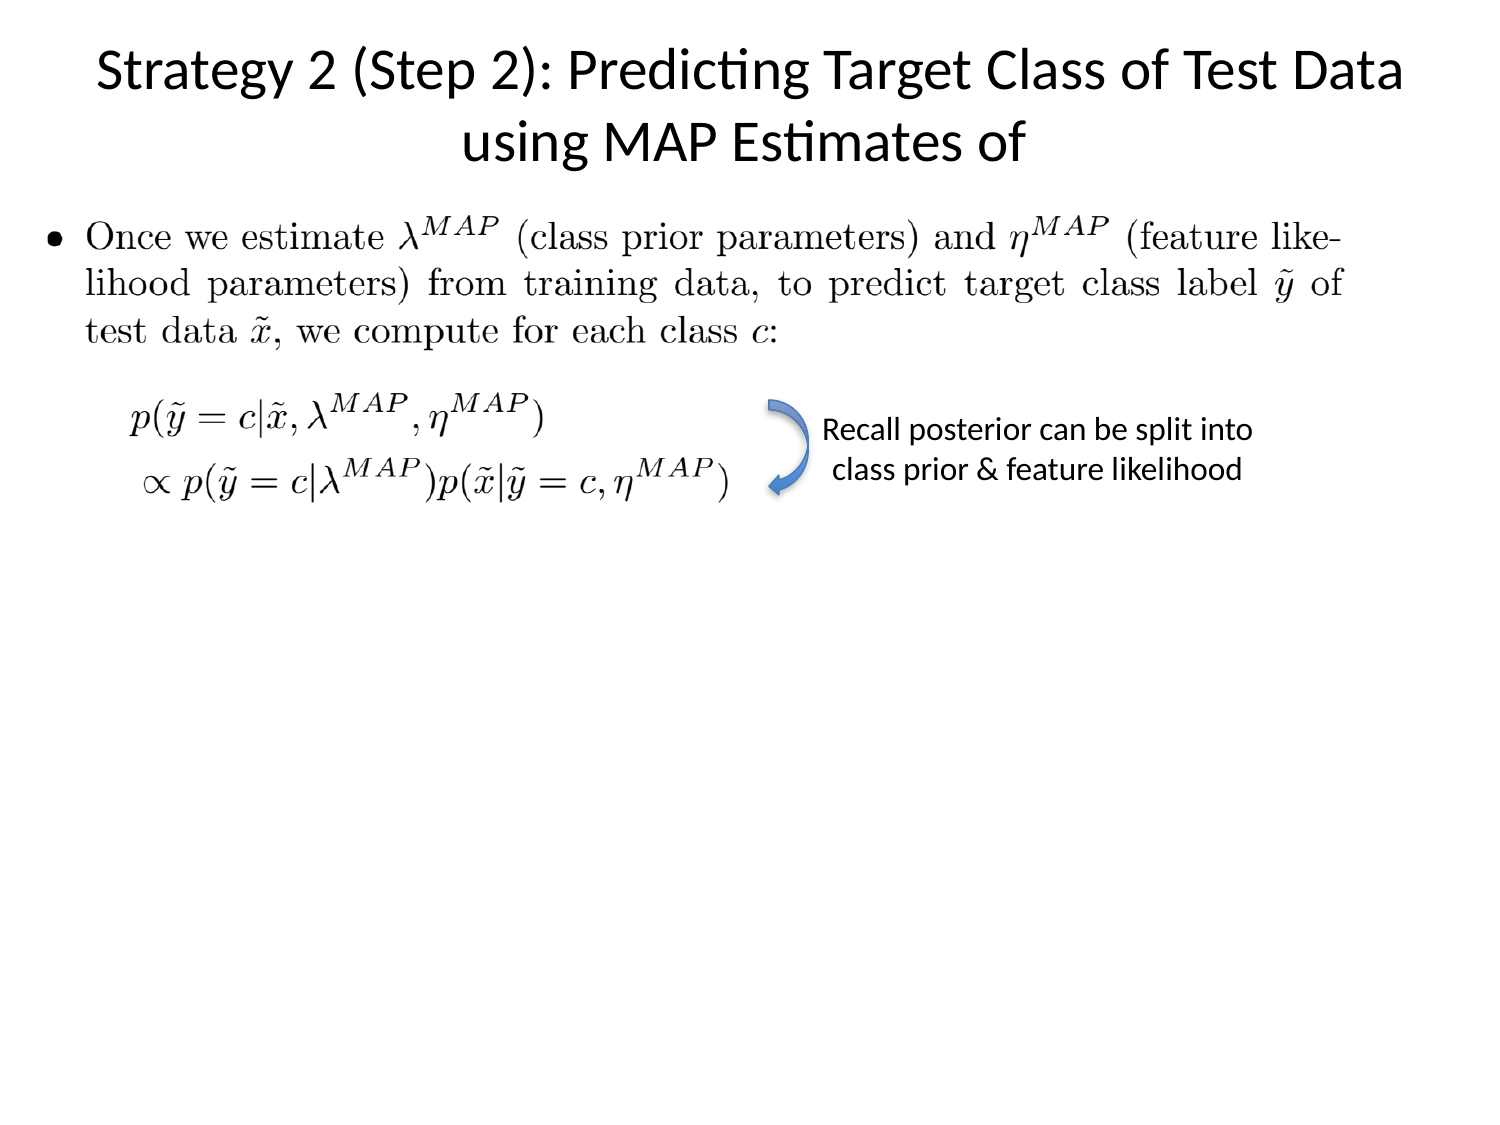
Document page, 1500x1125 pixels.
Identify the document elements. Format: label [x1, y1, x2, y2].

picture [47, 214, 1473, 524]
